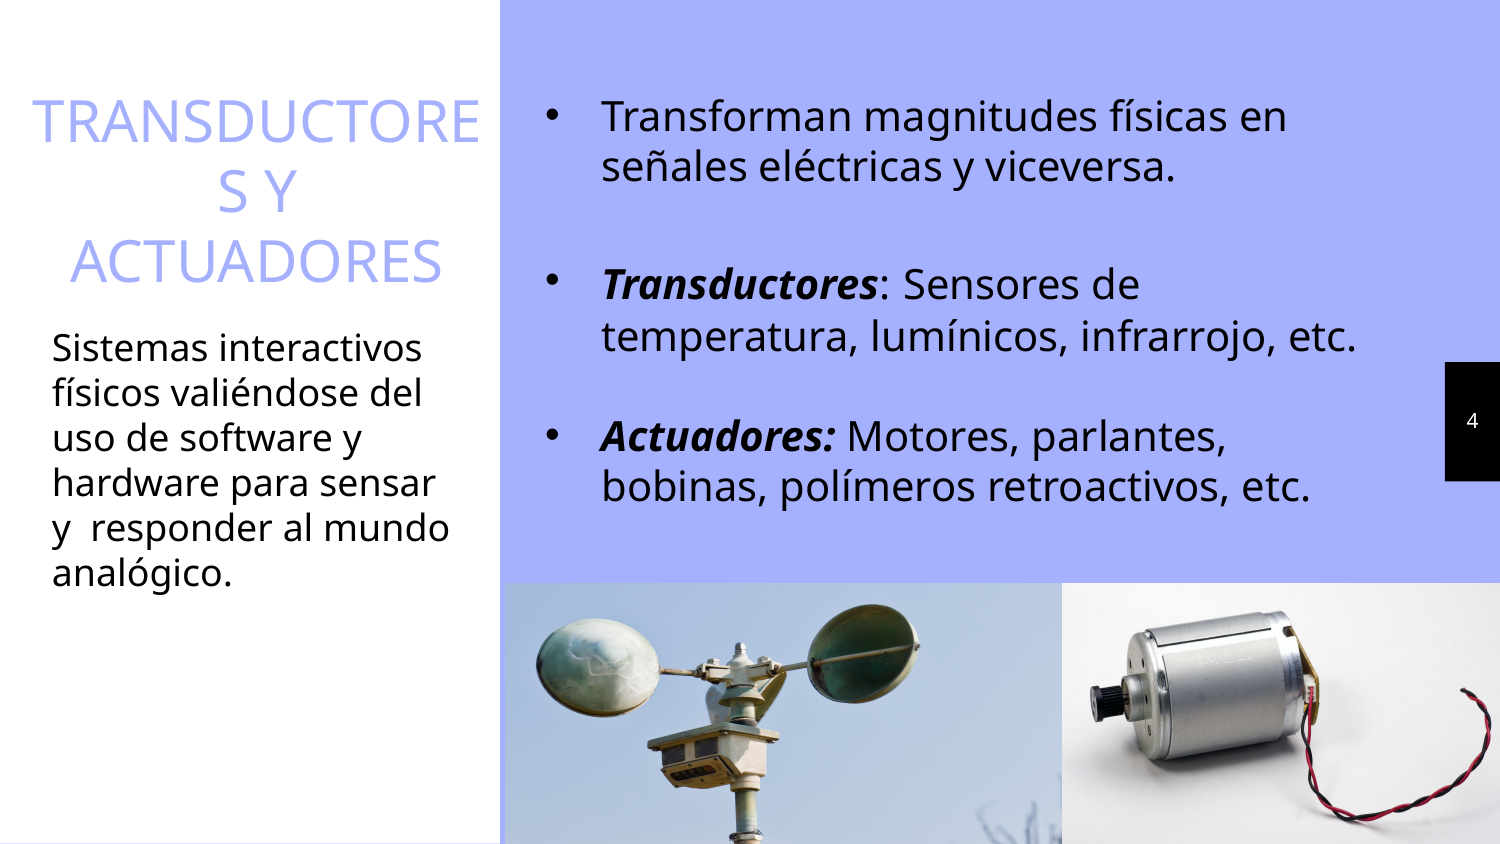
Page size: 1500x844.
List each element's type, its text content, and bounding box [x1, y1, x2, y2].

subtitle Sistemas interactivos físicos valiéndose del uso de software y hardware para sensar y responder al mundo analógico. [36, 308, 478, 573]
slide_number 4 [1444, 362, 1500, 482]
text_box Transforman magnitudes físicas en señales eléctricas y viceversa. Transductores: Sensores de temperatura, lumínicos, infrarrojo, etc. Actuadores: Motores, parlantes, bobinas, polímeros retroactivos, etc. [530, 81, 1405, 581]
title TRANSDUCTORES Y ACTUADORES [11, 118, 504, 309]
picture [504, 582, 1500, 844]
